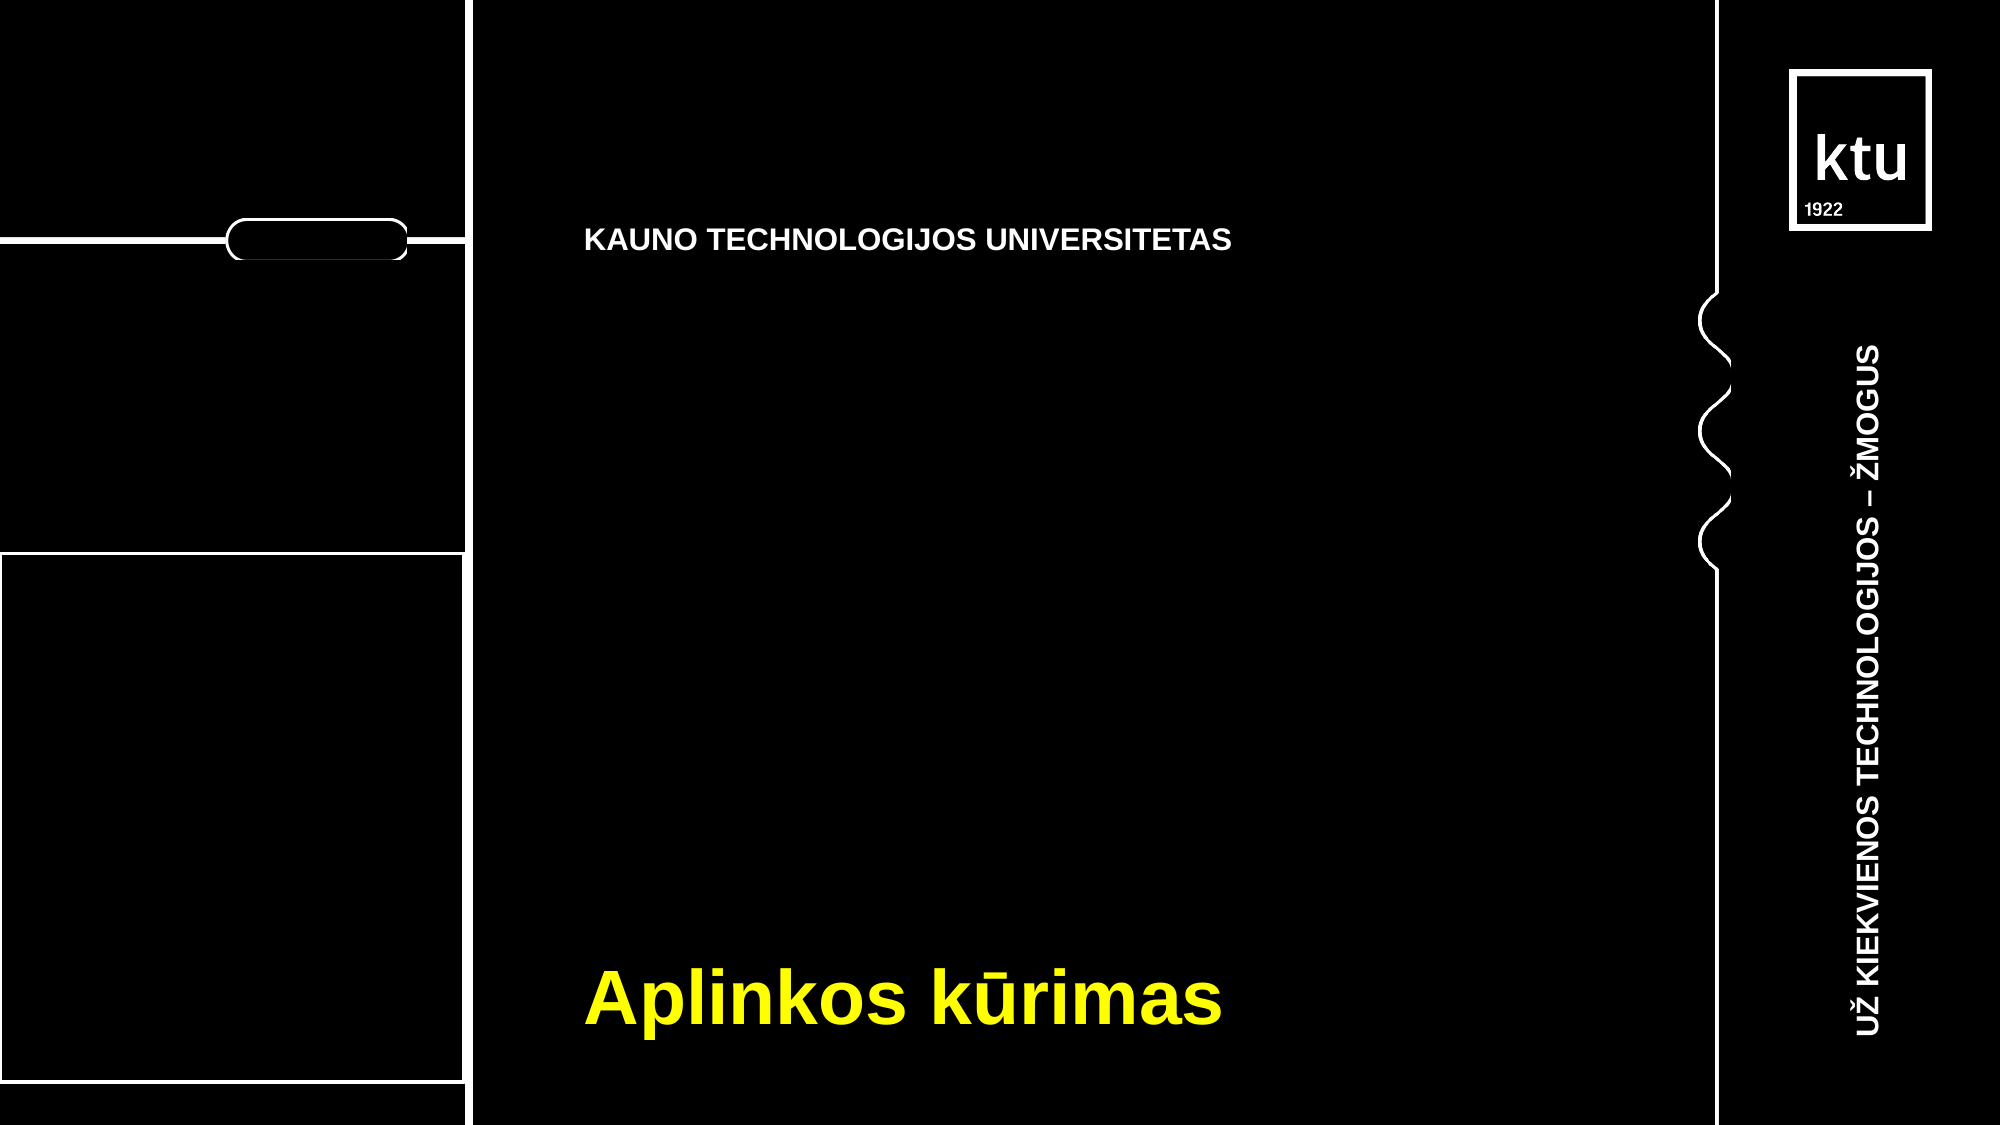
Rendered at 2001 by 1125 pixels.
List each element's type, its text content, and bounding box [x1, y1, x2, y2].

text_box KAUNO TECHNOLOGIJOS UNIVERSITETAS [568, 211, 1325, 264]
text_box 6 [0, 553, 460, 1082]
picture [0, 0, 473, 1125]
text_box Aplinkos kūrimas [568, 601, 1590, 1049]
picture [1698, 0, 1731, 1125]
picture [1789, 69, 1932, 232]
text_box UŽ KIEKVIENOS TECHNOLOGIJOS – ŽMOGUS [1807, 240, 1913, 1053]
